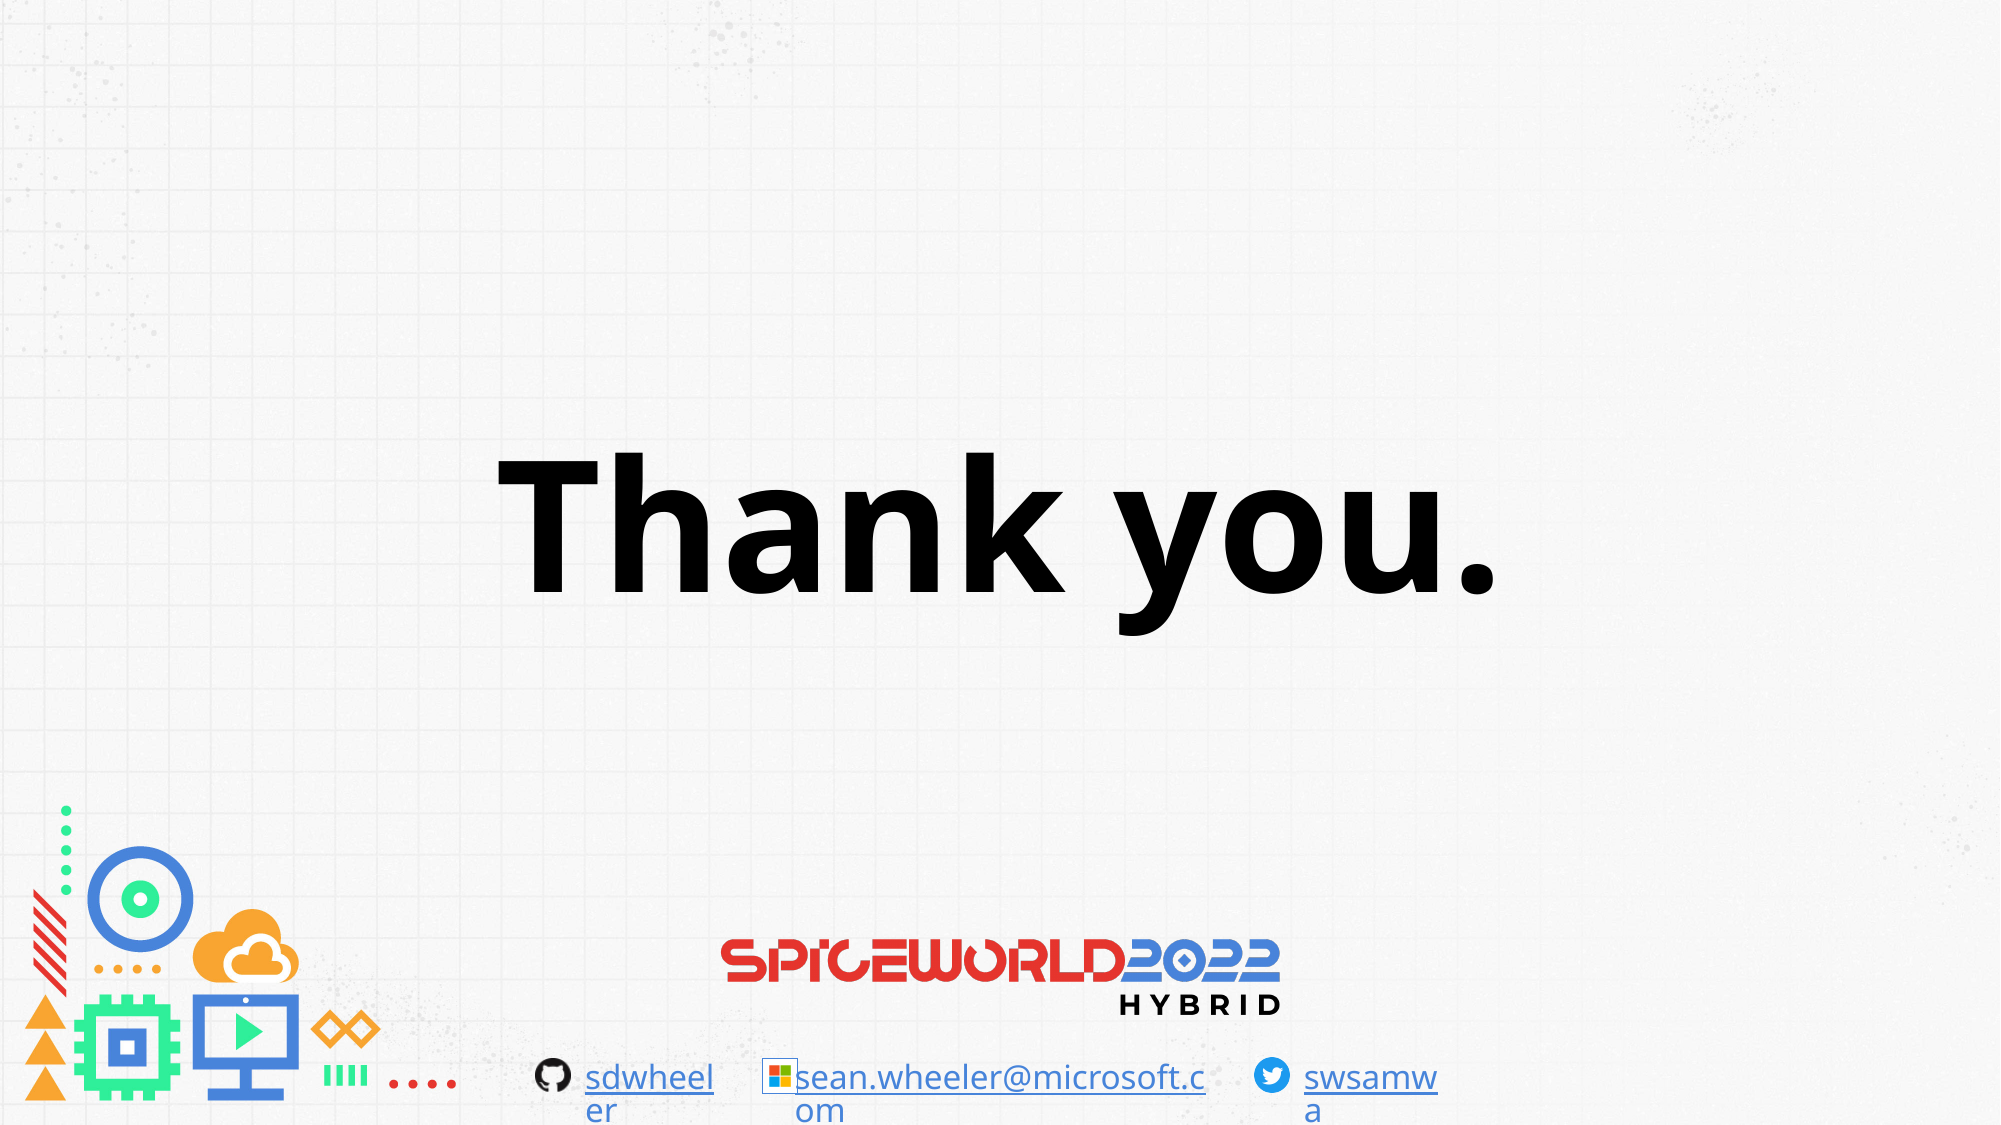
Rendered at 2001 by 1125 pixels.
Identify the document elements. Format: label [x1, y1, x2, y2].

text_box [535, 1049, 1464, 1094]
picture [0, 0, 2000, 1125]
